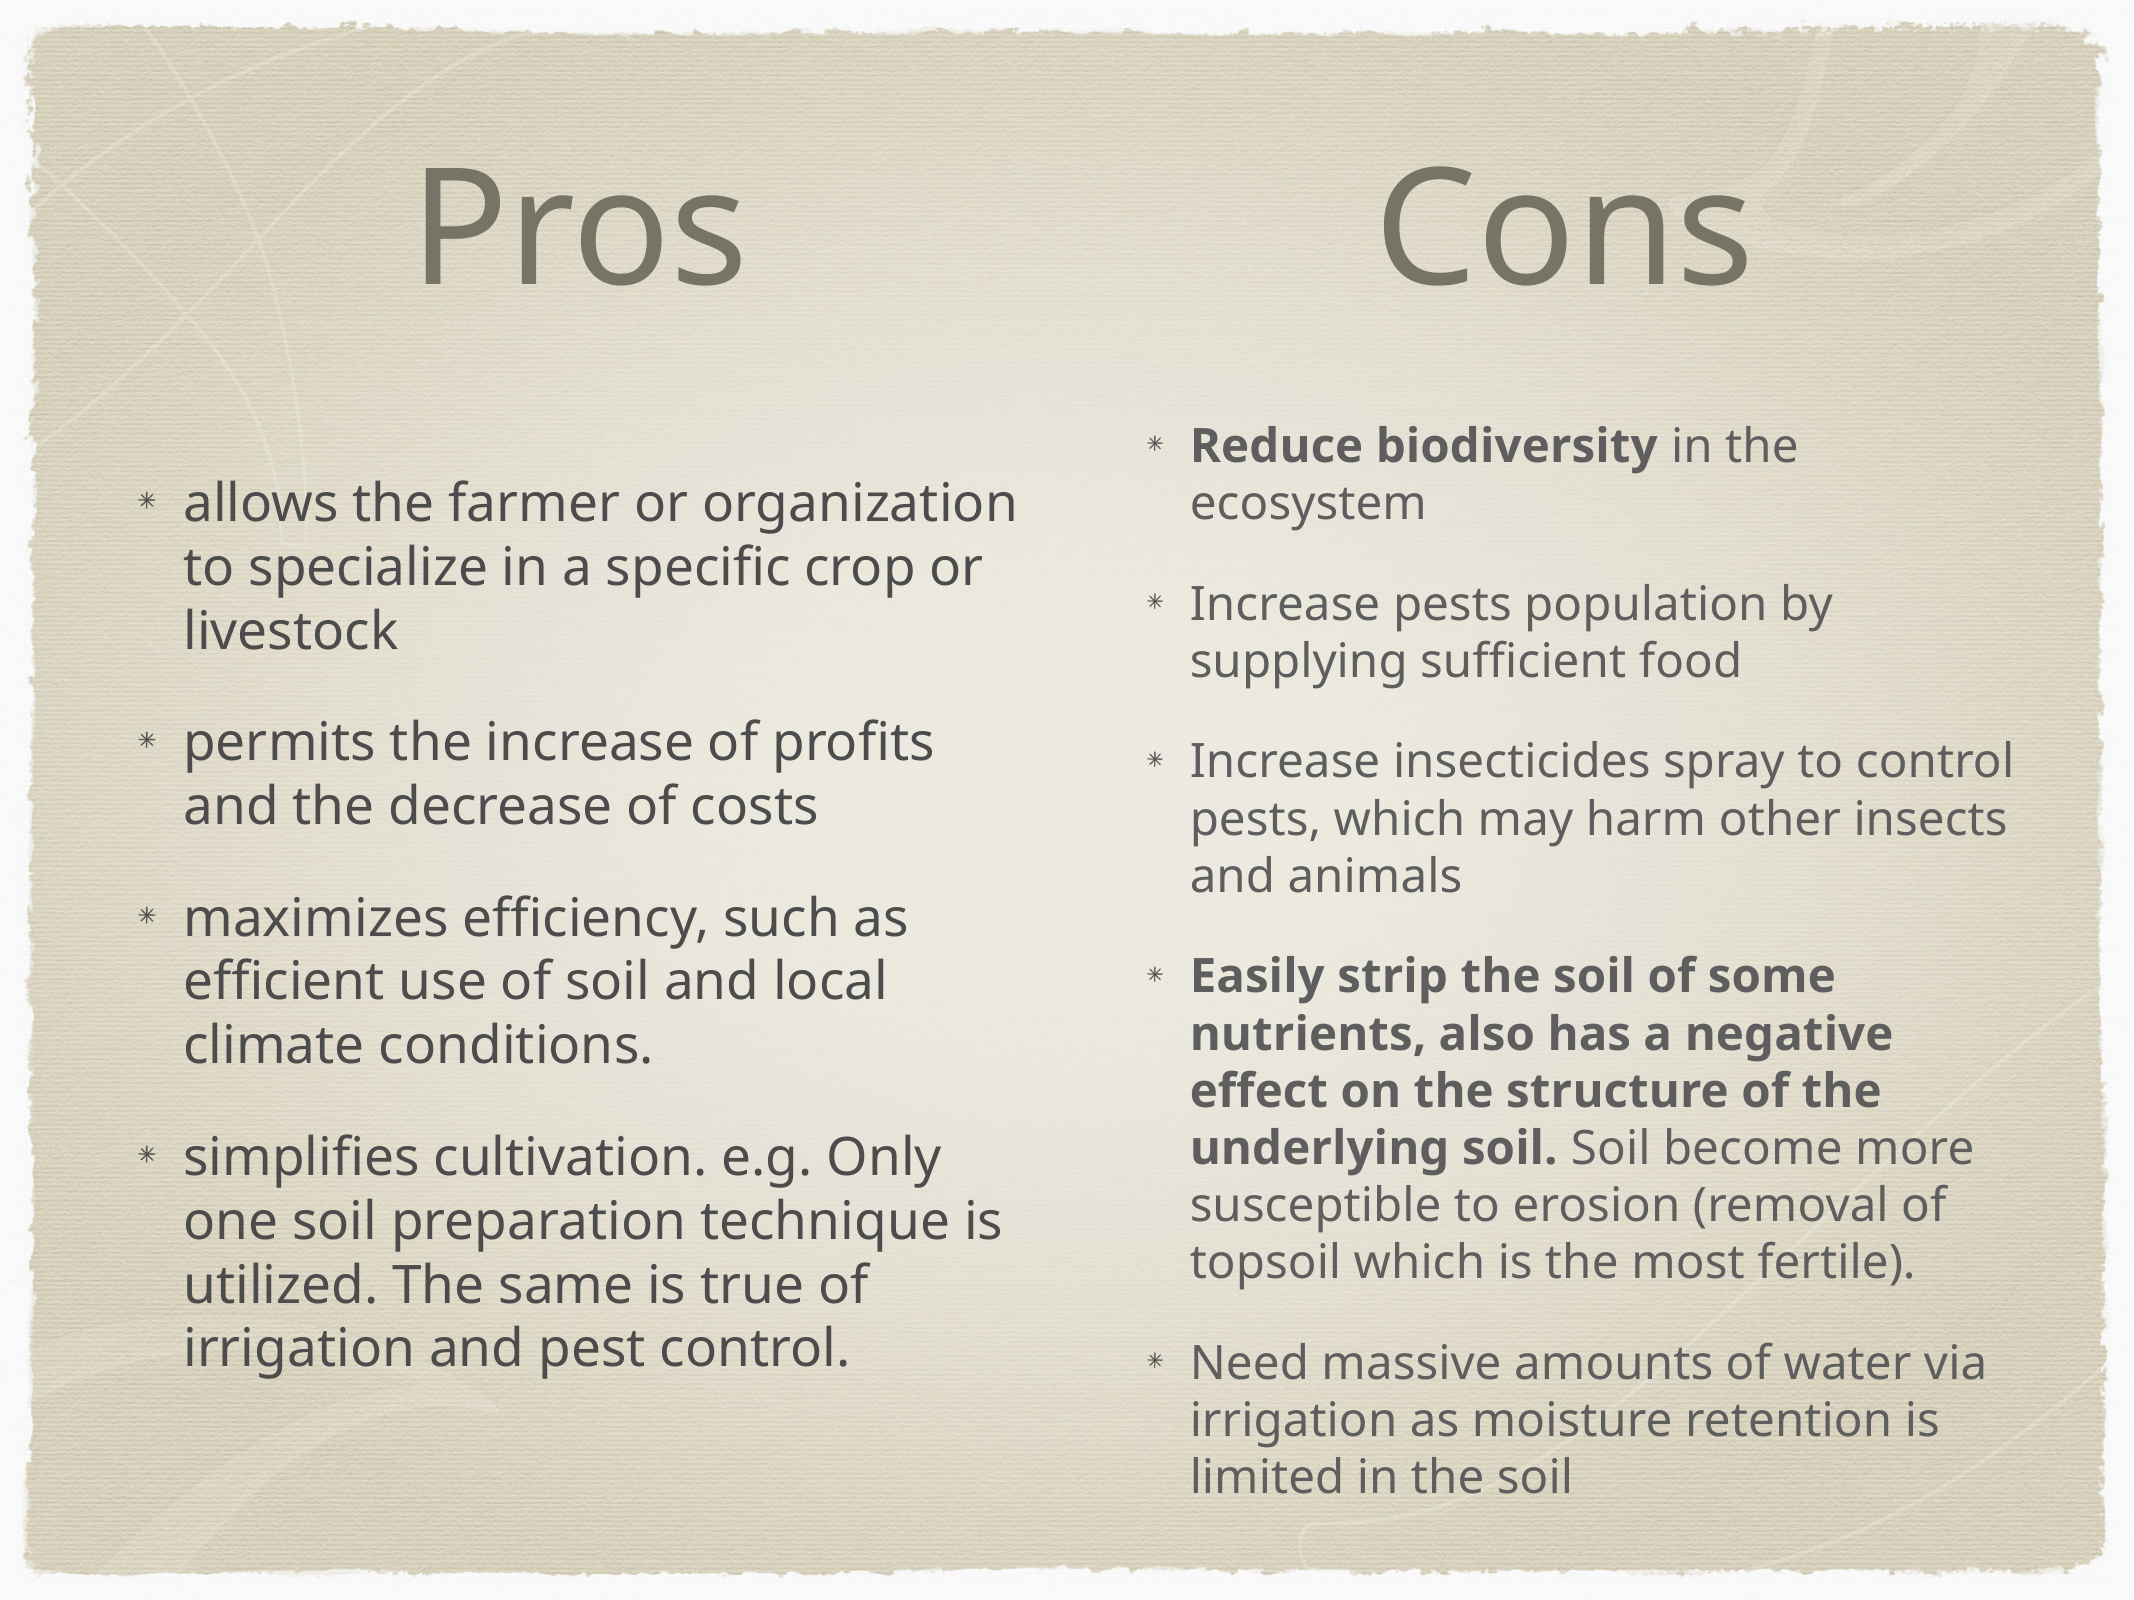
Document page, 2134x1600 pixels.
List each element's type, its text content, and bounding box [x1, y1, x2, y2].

text_box Cons [1114, 19, 2015, 420]
text_box Reduce biodiversity in the ecosystem Increase pests population by supplying sufficient food Increase insecticides spray to control pests, which may harm other insects and animals Easily strip the soil of some nutrients, also has a negative effect on the structure of the underlying soil. Soil become more susceptible to erosion (removal of topsoil which is the most fertile). Need massive amounts of water via irrigation as moisture retention is limited in the soil [1138, 401, 2039, 1517]
title Pros [128, 18, 1030, 420]
picture [0, 0, 2134, 1600]
list allows the farmer or organization to specialize in a specific crop or livestock permits the increase of profits and the decrease of costs maximizes efficiency, such as efficient use of soil and local climate conditions. simplifies cultivation. e.g. Only one soil preparation technique is utilized. The same is true of irrigation and pest control. [128, 453, 1030, 1393]
